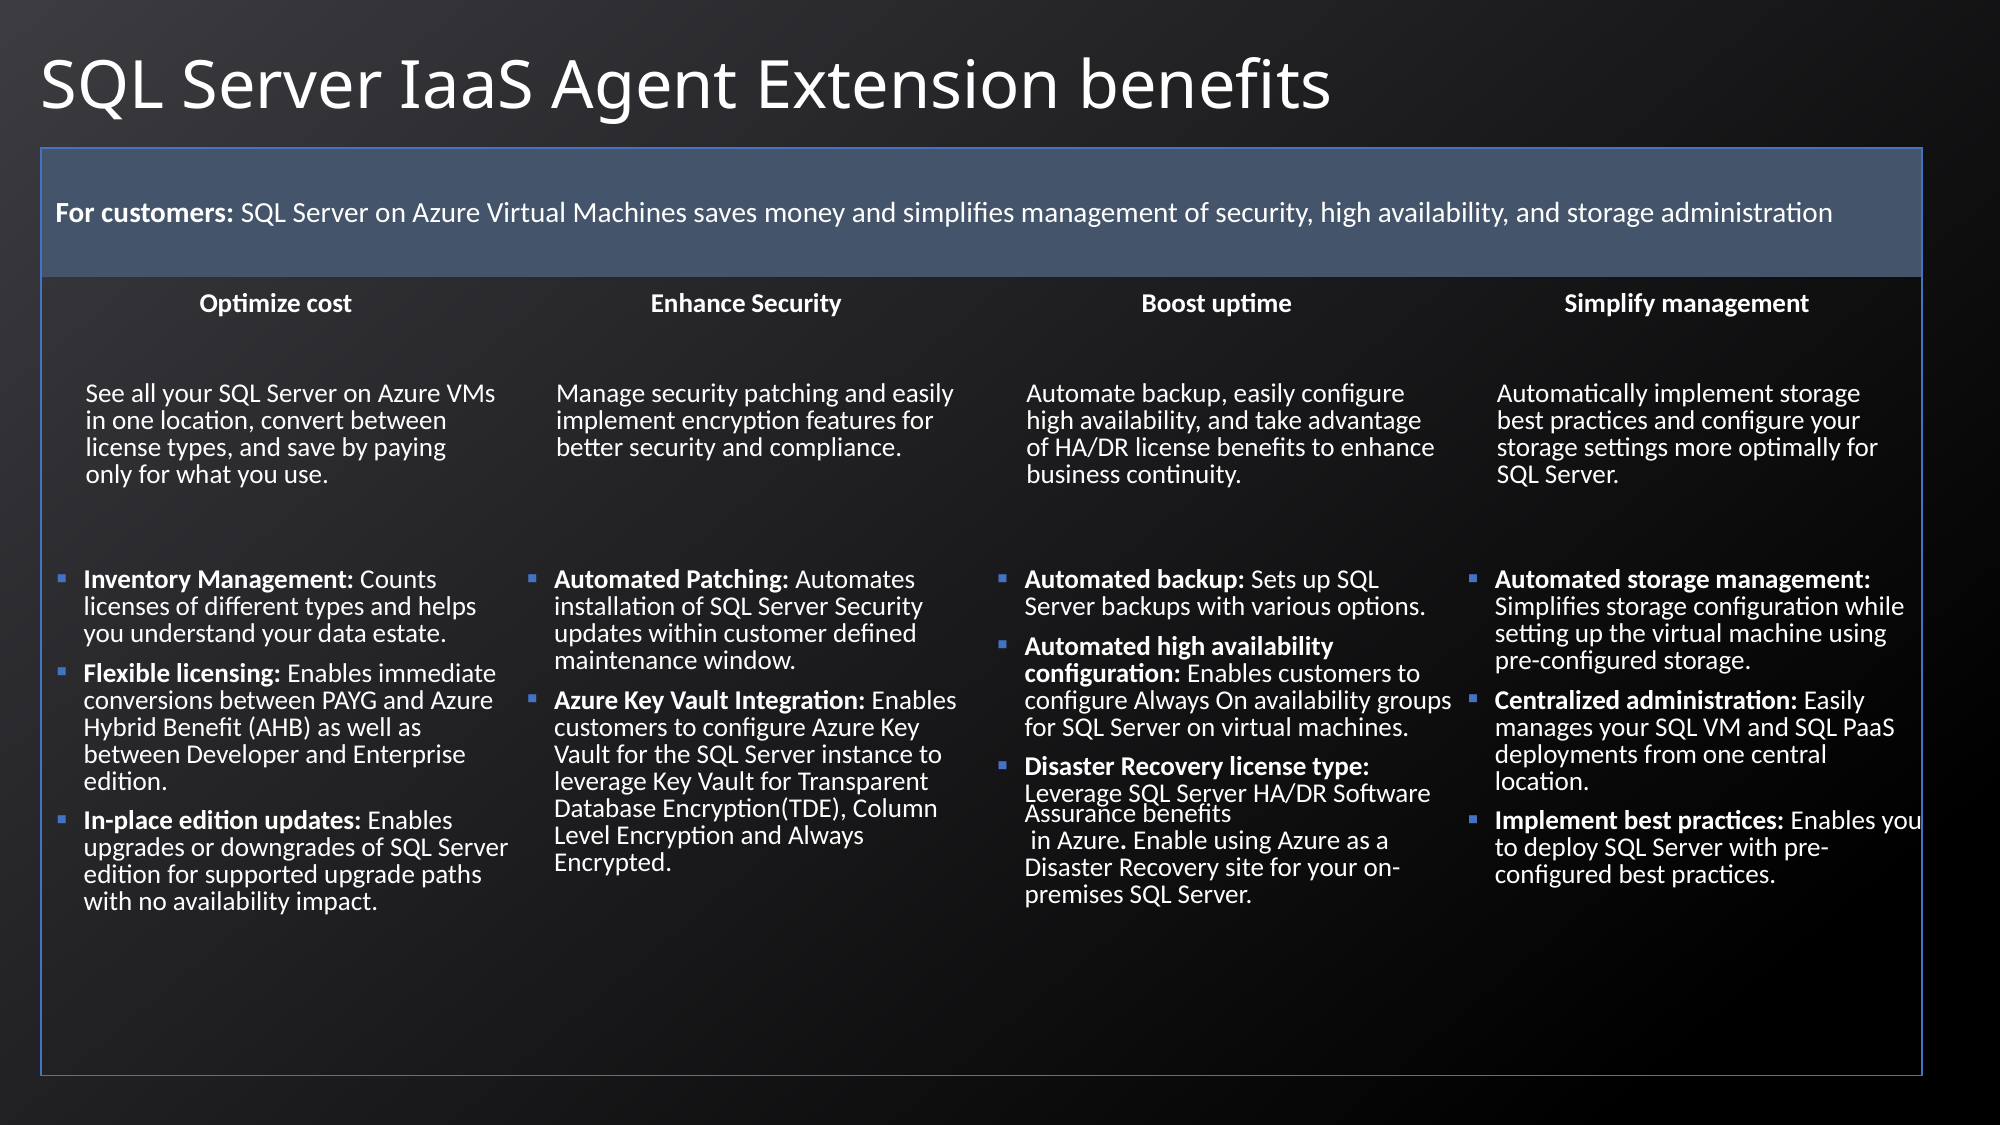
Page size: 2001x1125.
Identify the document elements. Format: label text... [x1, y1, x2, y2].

table_cell See all your SQL Server on Azure VMs in one location, convert between license types, and save by paying only for what you use. [42, 368, 511, 554]
table_cell Automate backup, easily configure high availability, and take advantage of HA/DR license benefits to enhance business continuity. [981, 368, 1452, 554]
table_cell Manage security patching and easily implement encryption features for better security and compliance. [511, 368, 981, 554]
title SQL Server IaaS Agent Extension benefits [40, 23, 1930, 148]
table_cell Optimize cost [42, 277, 511, 368]
table_cell Automated Patching: Automates installation of SQL Server Security updates within customer defined maintenance window. Azure Key Vault Integration: Enables customers to configure Azure Key Vault for the SQL Server instance to leverage Key Vault for Transparent Database Encryption(TDE), Column Level Encryption and Always Encrypted. [511, 554, 981, 1075]
table_cell Boost uptime [981, 277, 1452, 368]
table_header For customers: SQL Server on Azure Virtual Machines saves money and simplifies management of security, high availability, and storage administration [42, 149, 1921, 277]
table_cell Automated storage management: Simplifies storage configuration while setting up the virtual machine using pre-configured storage. Centralized administration: Easily manages your SQL VM and SQL PaaS deployments from one central location. Implement best practices: Enables you to deploy SQL Server with pre-configured best practices. [1452, 554, 1921, 1075]
table_cell Simplify management [1452, 277, 1921, 368]
table_cell Automatically implement storage best practices and configure your storage settings more optimally for SQL Server. [1452, 368, 1921, 554]
table_cell Enhance Security [511, 277, 981, 368]
table_cell Inventory Management: Counts licenses of different types and helps you understand your data estate. Flexible licensing: Enables immediate conversions between PAYG and Azure Hybrid Benefit (AHB) as well as between Developer and Enterprise edition. In-place edition updates: Enables upgrades or downgrades of SQL Server edition for supported upgrade paths with no availability impact. [42, 554, 511, 1075]
table_cell Automated backup: Sets up SQL Server backups with various options. Automated high availability configuration: Enables customers to configure Always On availability groups for SQL Server on virtual machines. Disaster Recovery license type: Leverage SQL Server HA/DR Software Assurance benefits in Azure. Enable using Azure as a Disaster Recovery site for your on-premises SQL Server. [981, 554, 1452, 1075]
